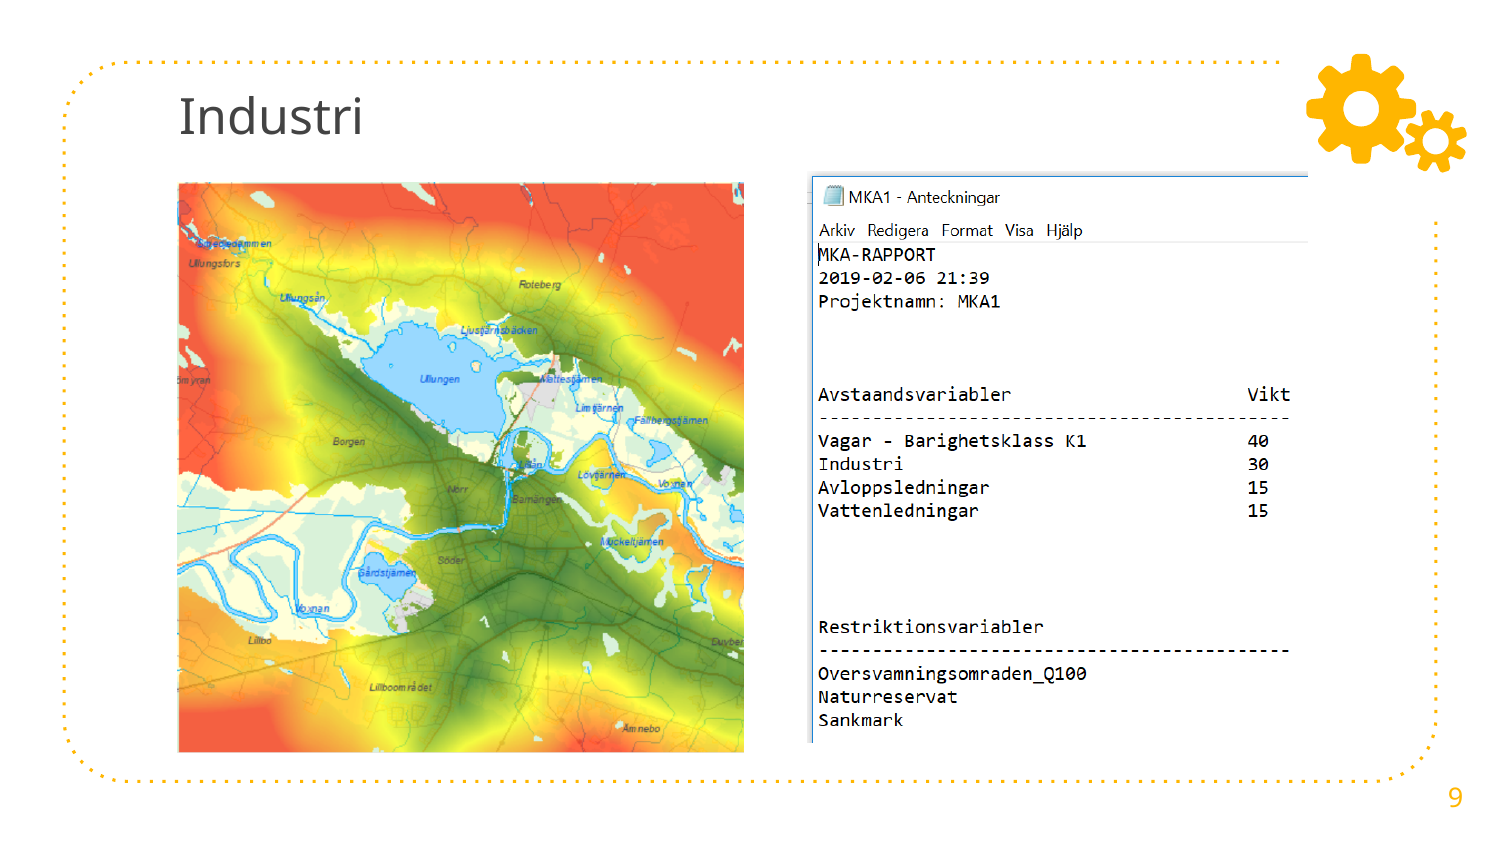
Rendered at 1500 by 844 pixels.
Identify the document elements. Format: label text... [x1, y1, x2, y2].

picture [176, 181, 744, 754]
slide_number 9 [1411, 753, 1500, 844]
picture [807, 171, 1308, 743]
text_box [1306, 53, 1467, 173]
text_box Industri [164, 69, 1291, 162]
